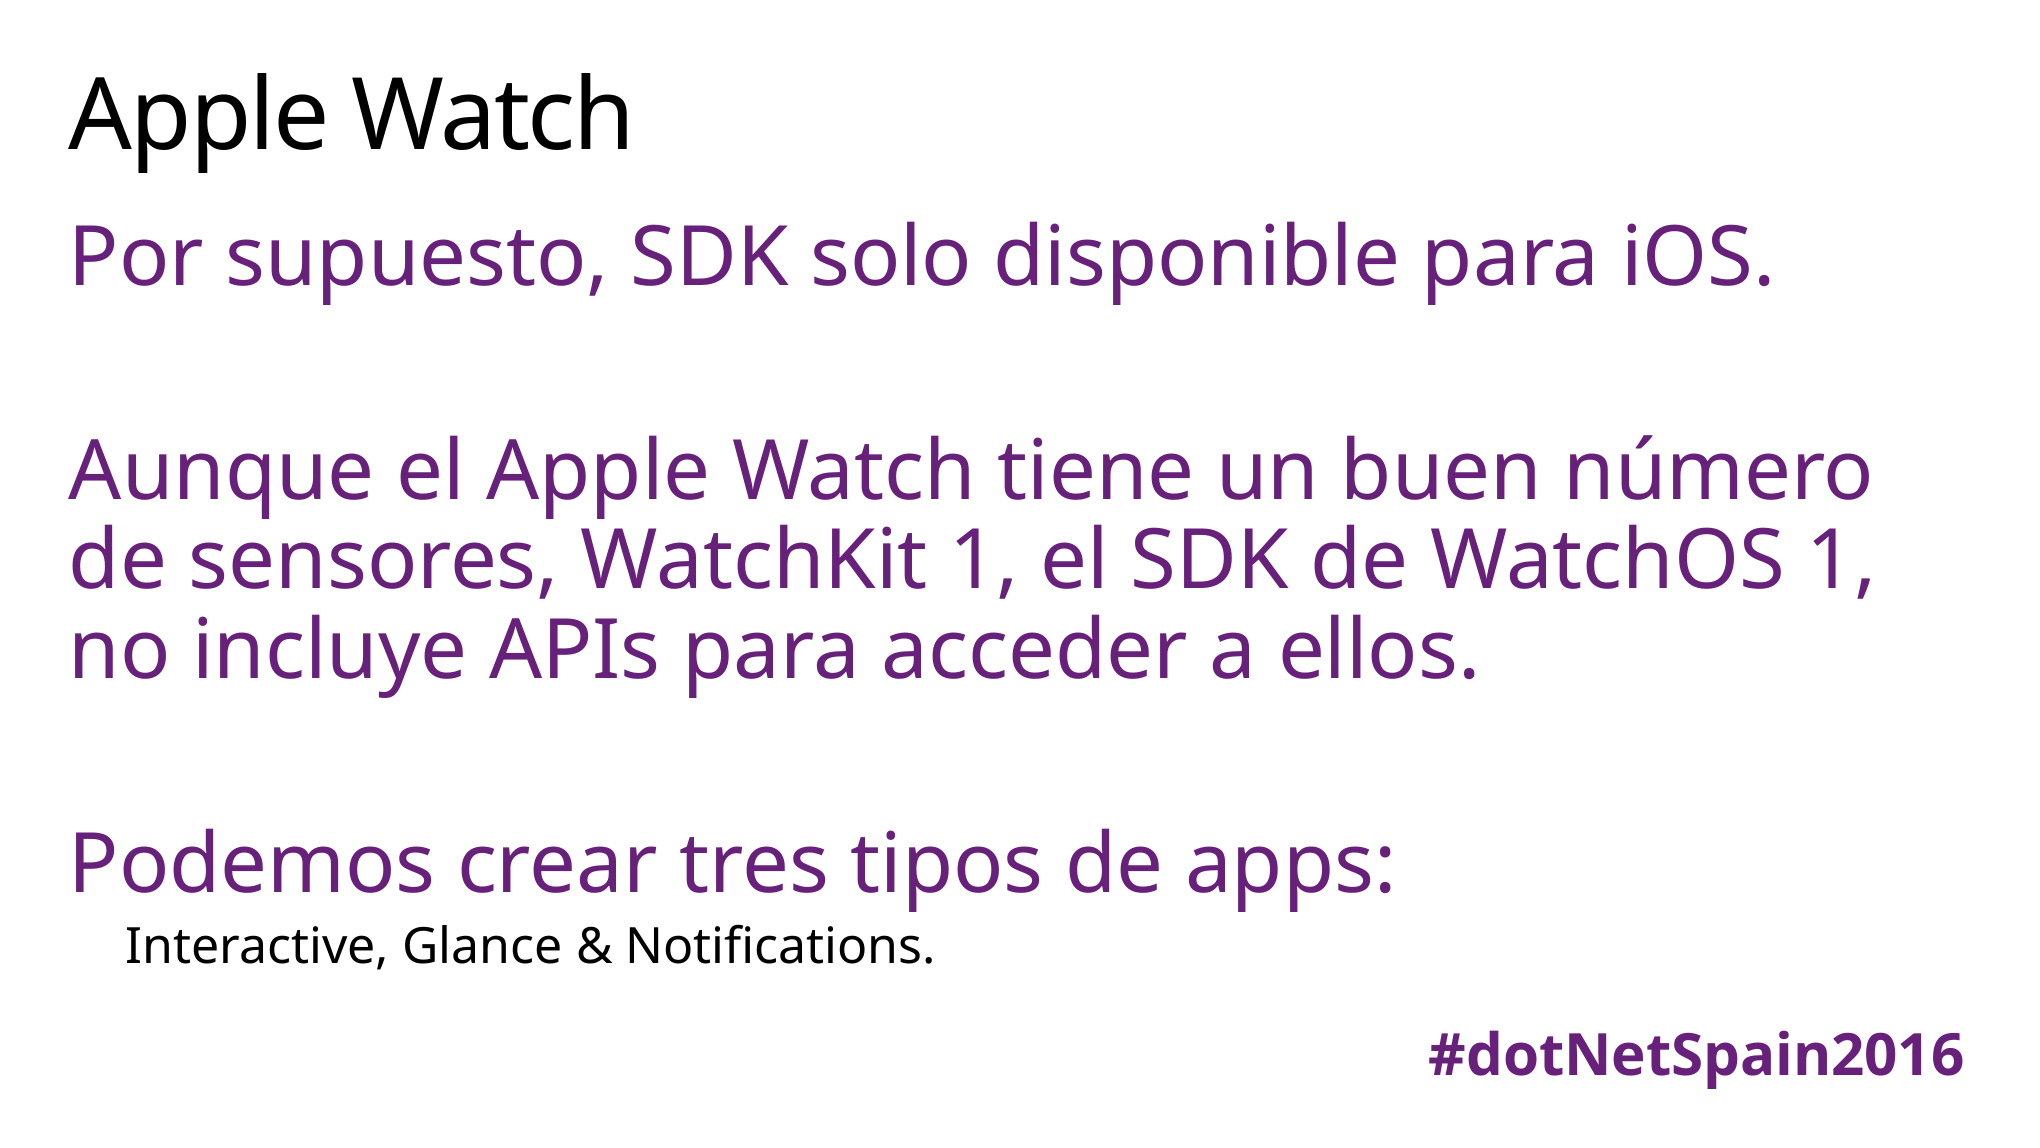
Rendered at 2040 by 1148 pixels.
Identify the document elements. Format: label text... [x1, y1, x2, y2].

list Por supuesto, SDK solo disponible para iOS. Aunque el Apple Watch tiene un buen número de sensores, WatchKit 1, el SDK de WatchOS 1, no incluye APIs para acceder a ellos. Podemos crear tres tipos de apps: Interactive, Glance & Notifications. [45, 199, 1995, 1124]
title Apple Watch [45, 48, 1996, 199]
